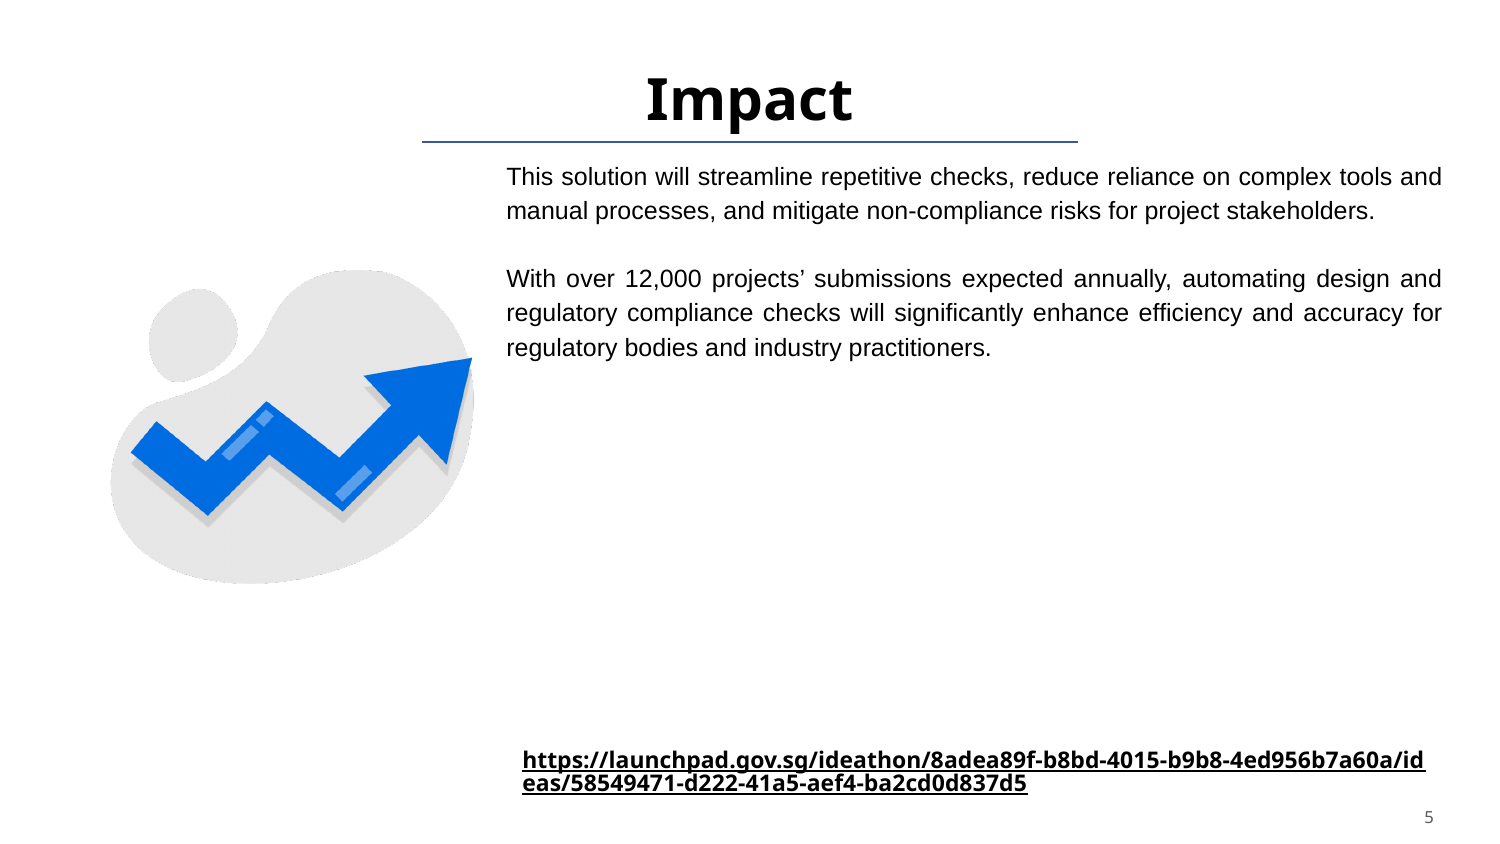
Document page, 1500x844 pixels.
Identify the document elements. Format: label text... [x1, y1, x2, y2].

title Impact [51, 46, 1449, 141]
list This solution will streamline repetitive checks, reduce reliance on complex tools and manual processes, and mitigate non-compliance risks for project stakeholders. With over 12,000 projects’ submissions expected annually, automating design and regulatory compliance checks will significantly enhance efficiency and accuracy for regulatory bodies and industry practitioners. [491, 140, 1460, 655]
slide_number 5 [1358, 803, 1449, 833]
text_box https://launchpad.gov.sg/ideathon/8adea89f-b8bd-4015-b9b8-4ed956b7a60a/ideas/58549471-d222-41a5-aef4-ba2cd0d837d5 [507, 738, 1444, 812]
picture [92, 235, 490, 632]
